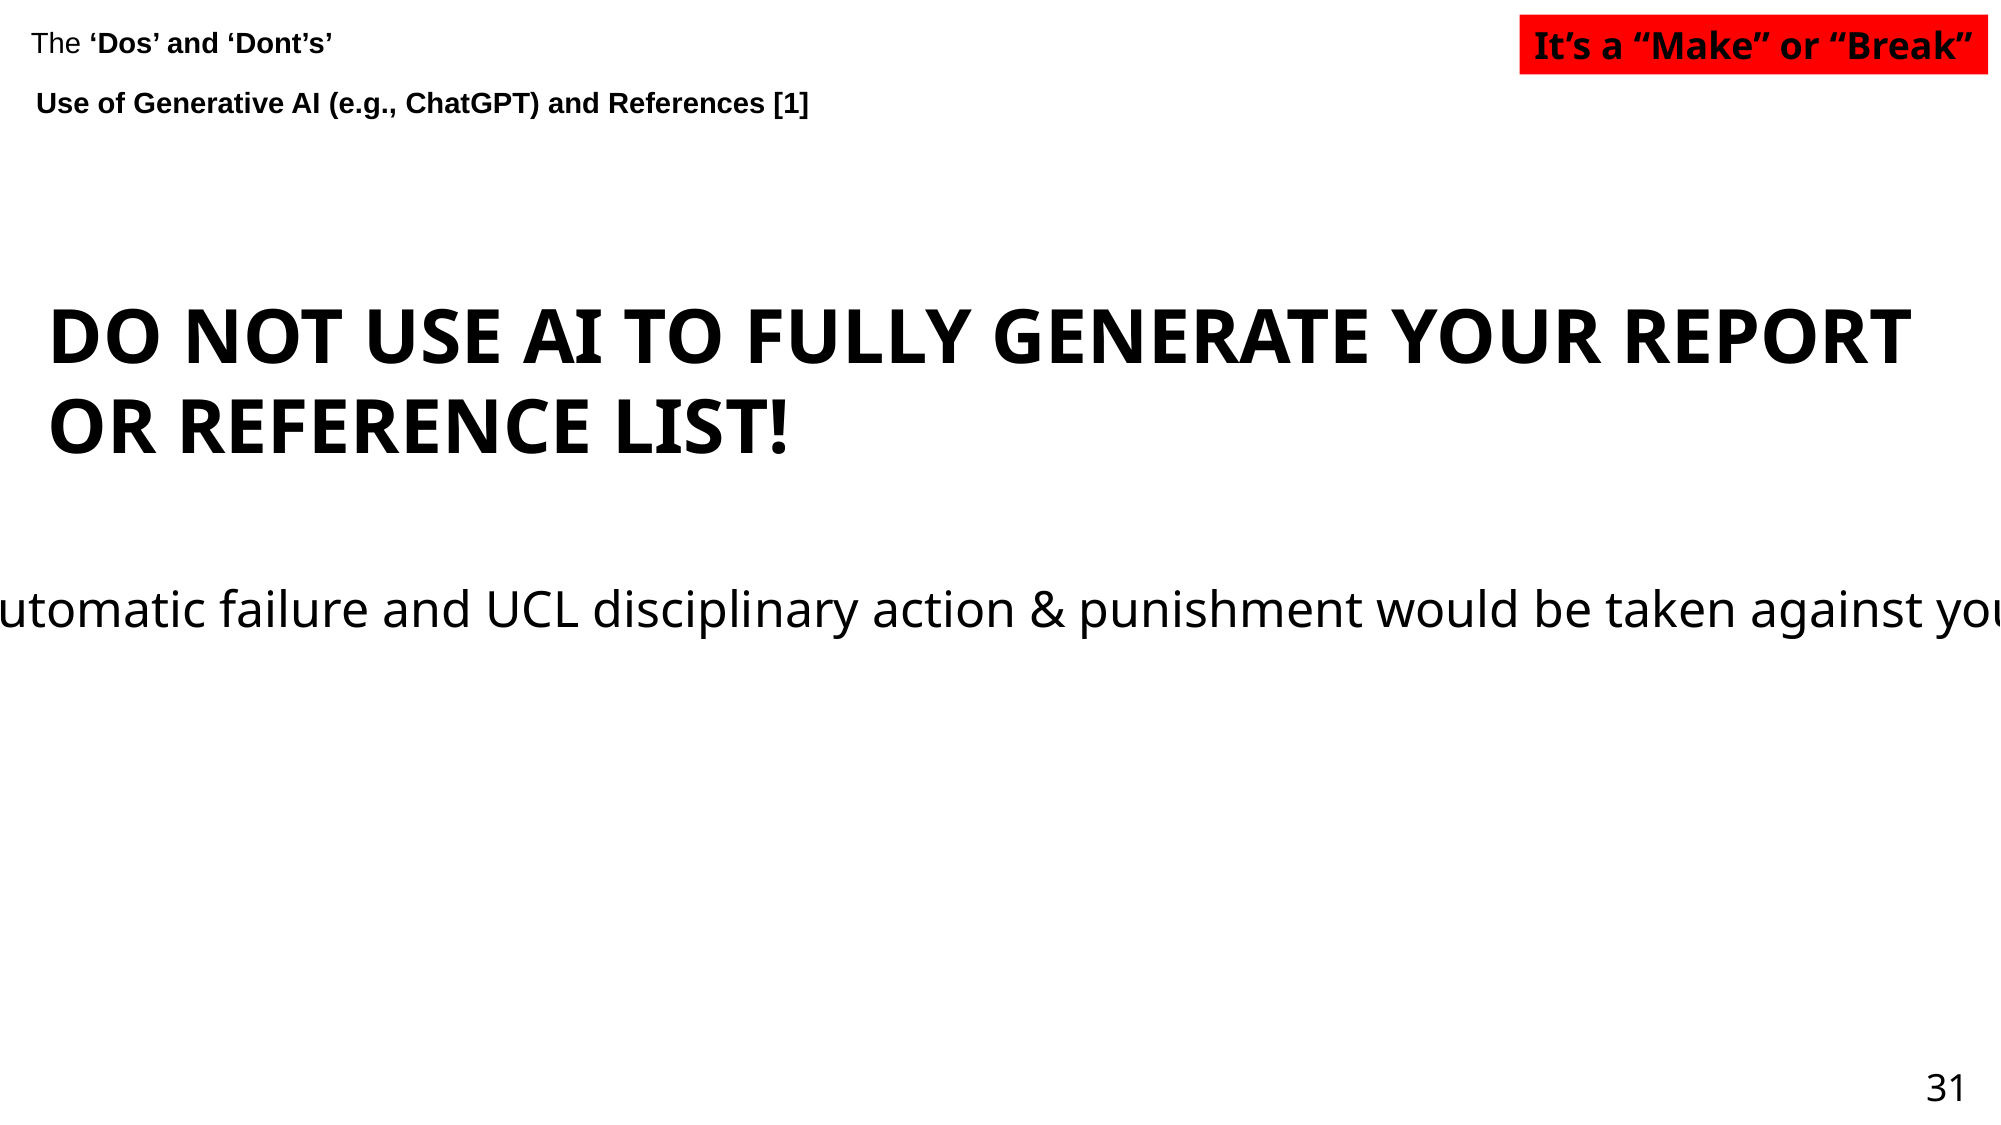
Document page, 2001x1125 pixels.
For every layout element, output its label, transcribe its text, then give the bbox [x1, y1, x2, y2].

text_box DO NOT USE AI TO FULLY GENERATE YOUR REPORT OR REFERENCE LIST! [33, 281, 1971, 477]
text_box Use of Generative AI (e.g., ChatGPT) and References [1] [21, 77, 1107, 127]
text_box It’s a “Make” or “Break” [1519, 14, 1989, 75]
text_box The ‘Dos’ and ‘Dont’s’ [16, 17, 349, 67]
text_box Automatic failure and UCL disciplinary action & punishment would be taken against you. [0, 570, 2000, 646]
text_box 31 [1911, 1056, 2000, 1080]
